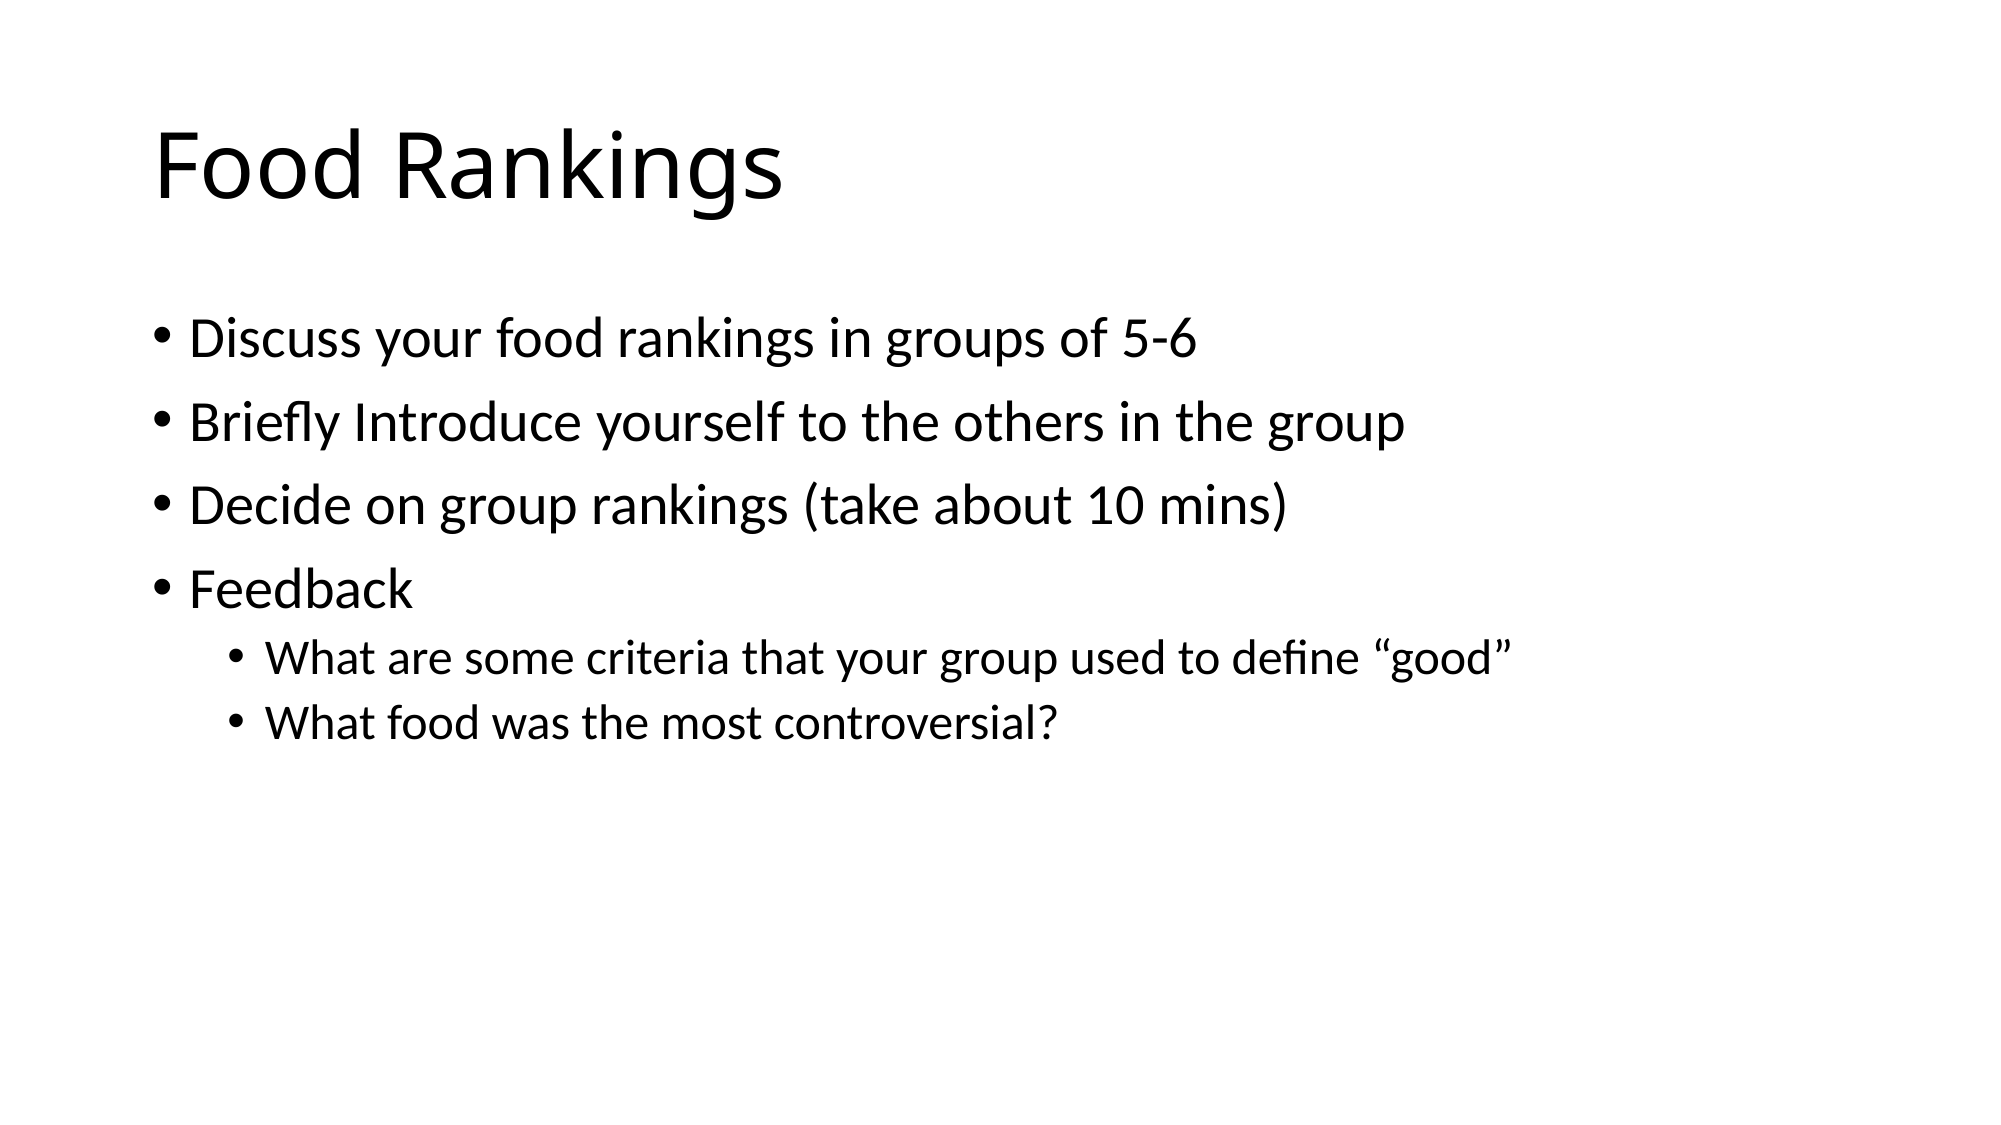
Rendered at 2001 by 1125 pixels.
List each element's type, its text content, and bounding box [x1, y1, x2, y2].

list Discuss your food rankings in groups of 5-6 Briefly Introduce yourself to the others in the group Decide on group rankings (take about 10 mins) Feedback What are some criteria that your group used to define “good” What food was the most controversial? [137, 299, 1863, 1014]
title Food Rankings [137, 59, 1863, 278]
